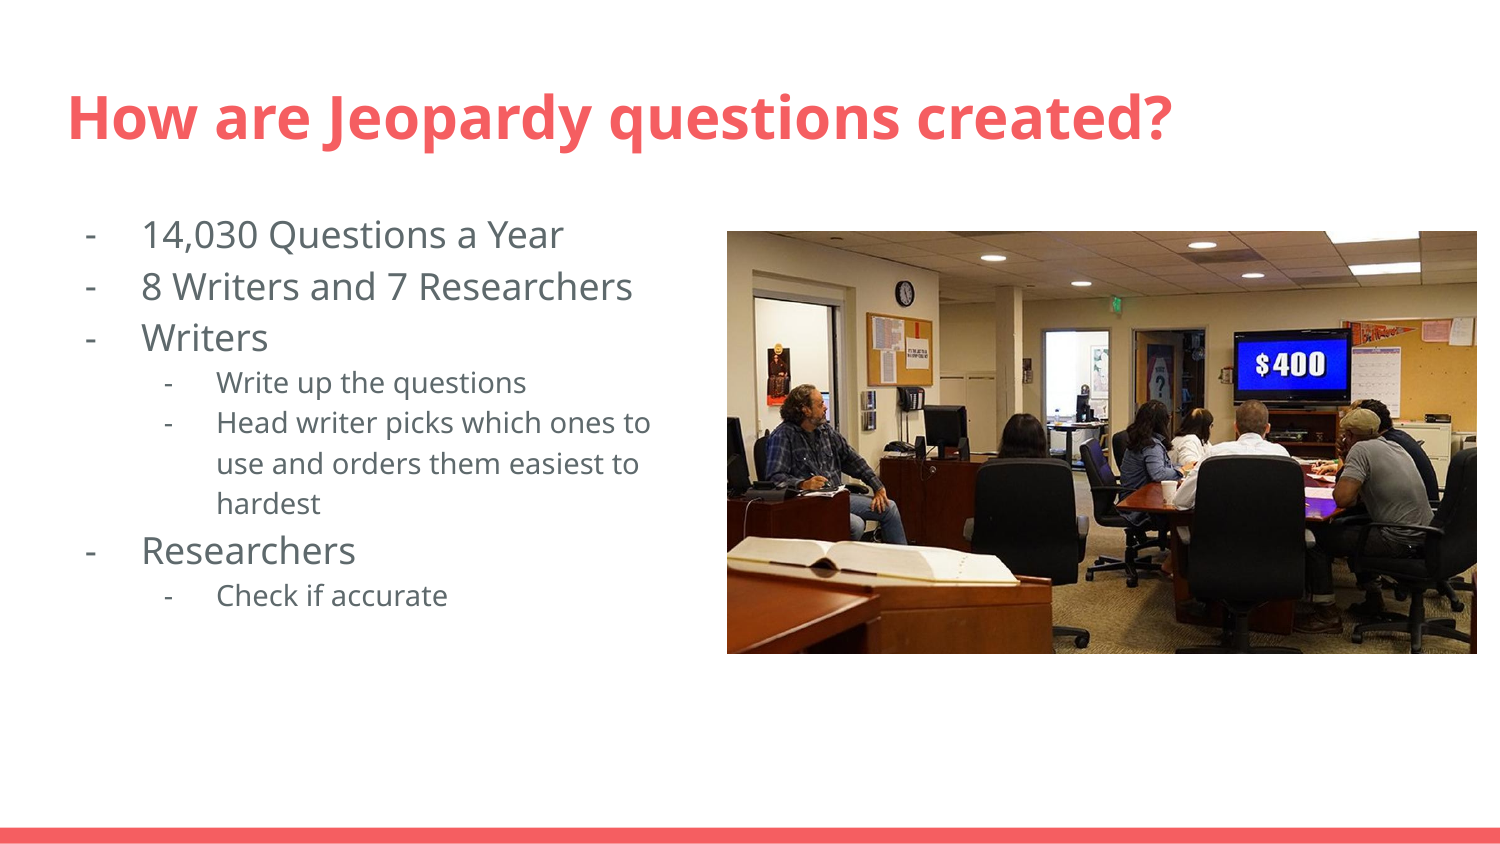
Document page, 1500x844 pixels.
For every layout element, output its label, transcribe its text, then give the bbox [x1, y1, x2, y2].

list 14,030 Questions a Year 8 Writers and 7 Researchers Writers Write up the questions Head writer picks which ones to use and orders them easiest to hardest Researchers Check if accurate [51, 189, 686, 750]
picture [727, 231, 1477, 654]
title How are Jeopardy questions created? [51, 64, 1449, 167]
